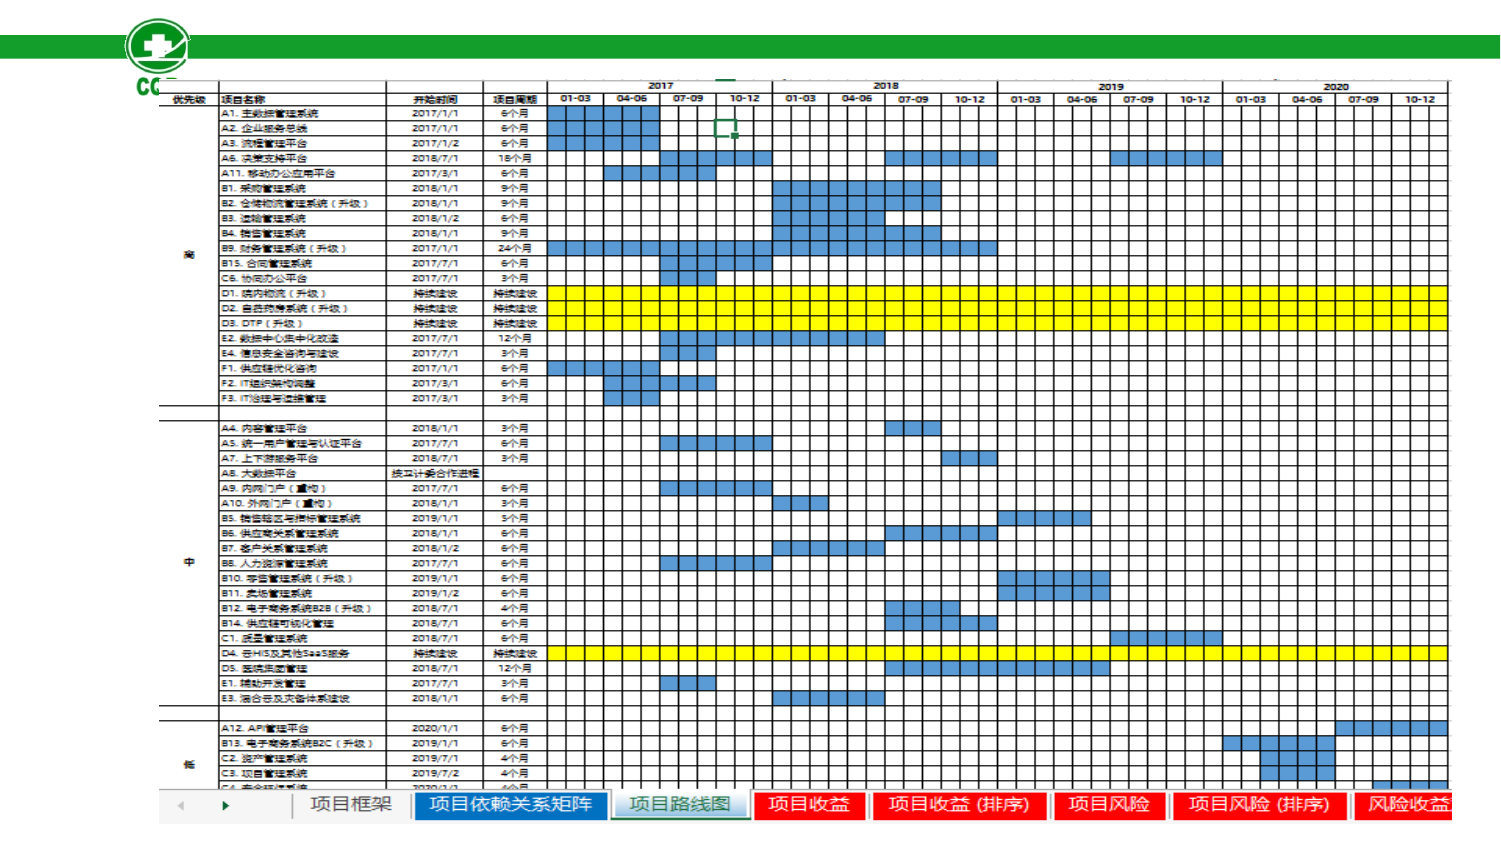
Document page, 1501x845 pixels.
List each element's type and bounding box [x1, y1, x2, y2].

picture [118, 11, 1452, 824]
